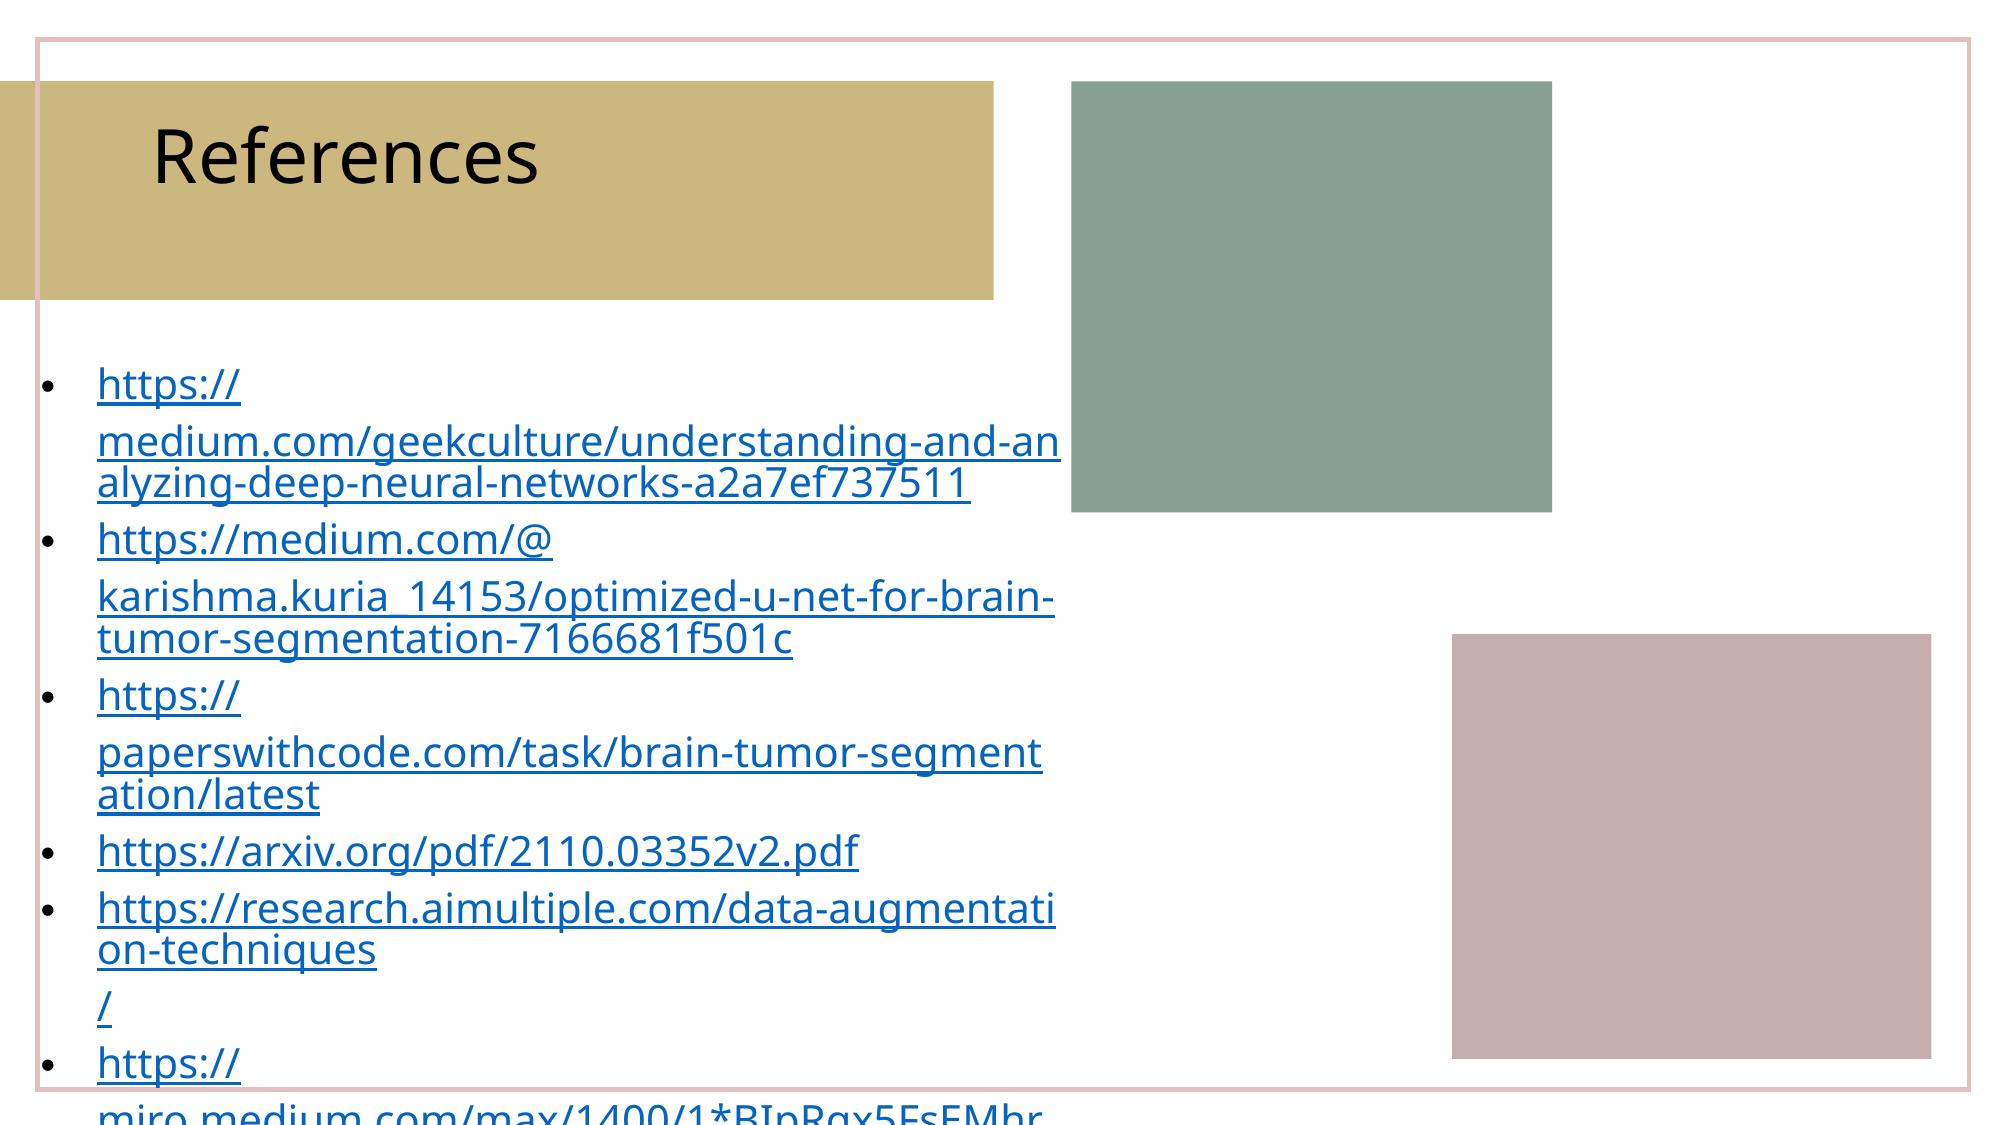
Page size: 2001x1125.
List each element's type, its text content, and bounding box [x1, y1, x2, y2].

title References [136, 111, 912, 350]
text_box https://medium.com/geekculture/understanding-and-analyzing-deep-neural-networks-a2a7ef737511 https://medium.com/@karishma.kuria_14153/optimized-u-net-for-brain-tumor-segmentation-7166681f501c https://paperswithcode.com/task/brain-tumor-segmentation/latest https://arxiv.org/pdf/2110.03352v2.pdf https://research.aimultiple.com/data-augmentation-techniques/ https://miro.medium.com/max/1400/1*BIpRgx5FsEMhr1k2EqBKFg.gif https://www.templateswise.com/machine-learning-powerpoint-template/ [25, 350, 1081, 1125]
